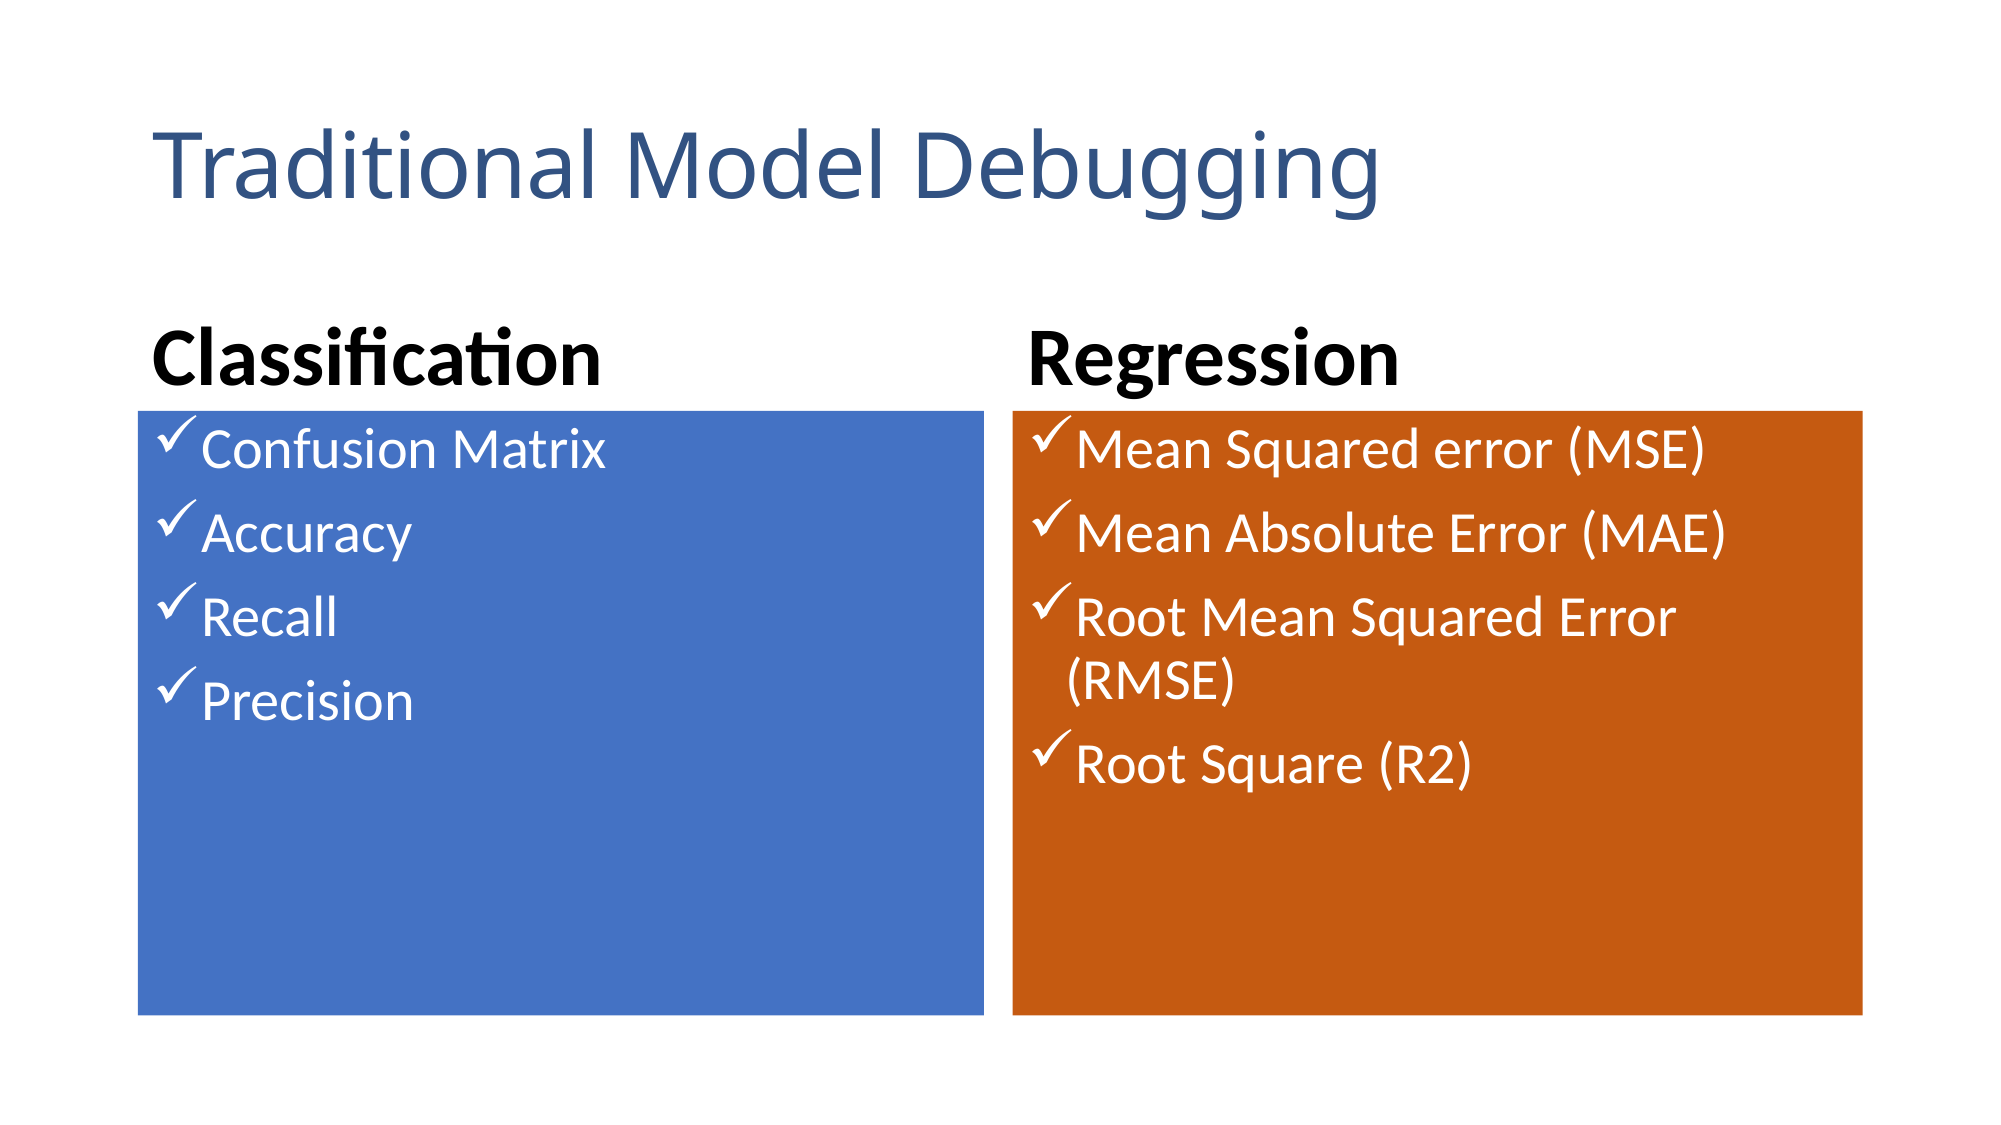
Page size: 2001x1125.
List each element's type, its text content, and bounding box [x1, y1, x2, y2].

list Confusion Matrix Accuracy Recall Precision [137, 410, 984, 1016]
list Regression [1012, 275, 1863, 410]
list Classification [137, 275, 984, 410]
title Traditional Model Debugging [137, 59, 1863, 278]
list Mean Squared error (MSE) Mean Absolute Error (MAE) Root Mean Squared Error (RMSE) Root Square (R2) [1012, 410, 1863, 1016]
